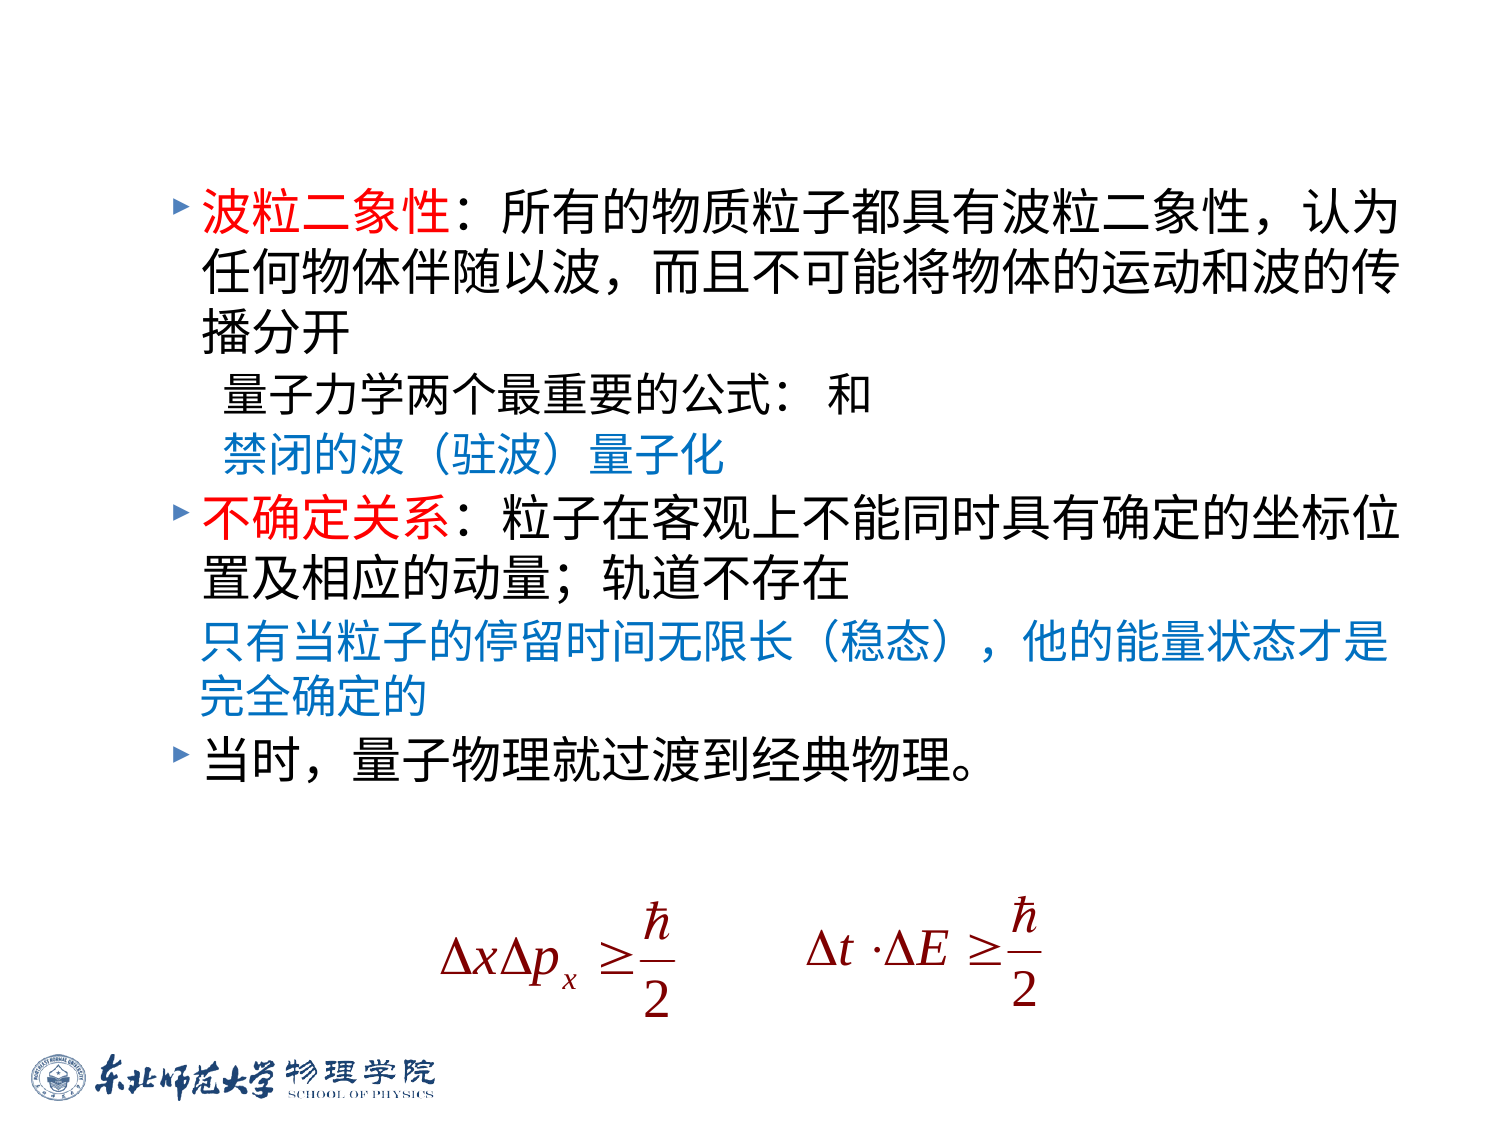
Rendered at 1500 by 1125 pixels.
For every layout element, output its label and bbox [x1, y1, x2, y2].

picture [20, 1054, 440, 1101]
text_box [430, 886, 686, 1031]
text_box [796, 881, 1052, 1019]
